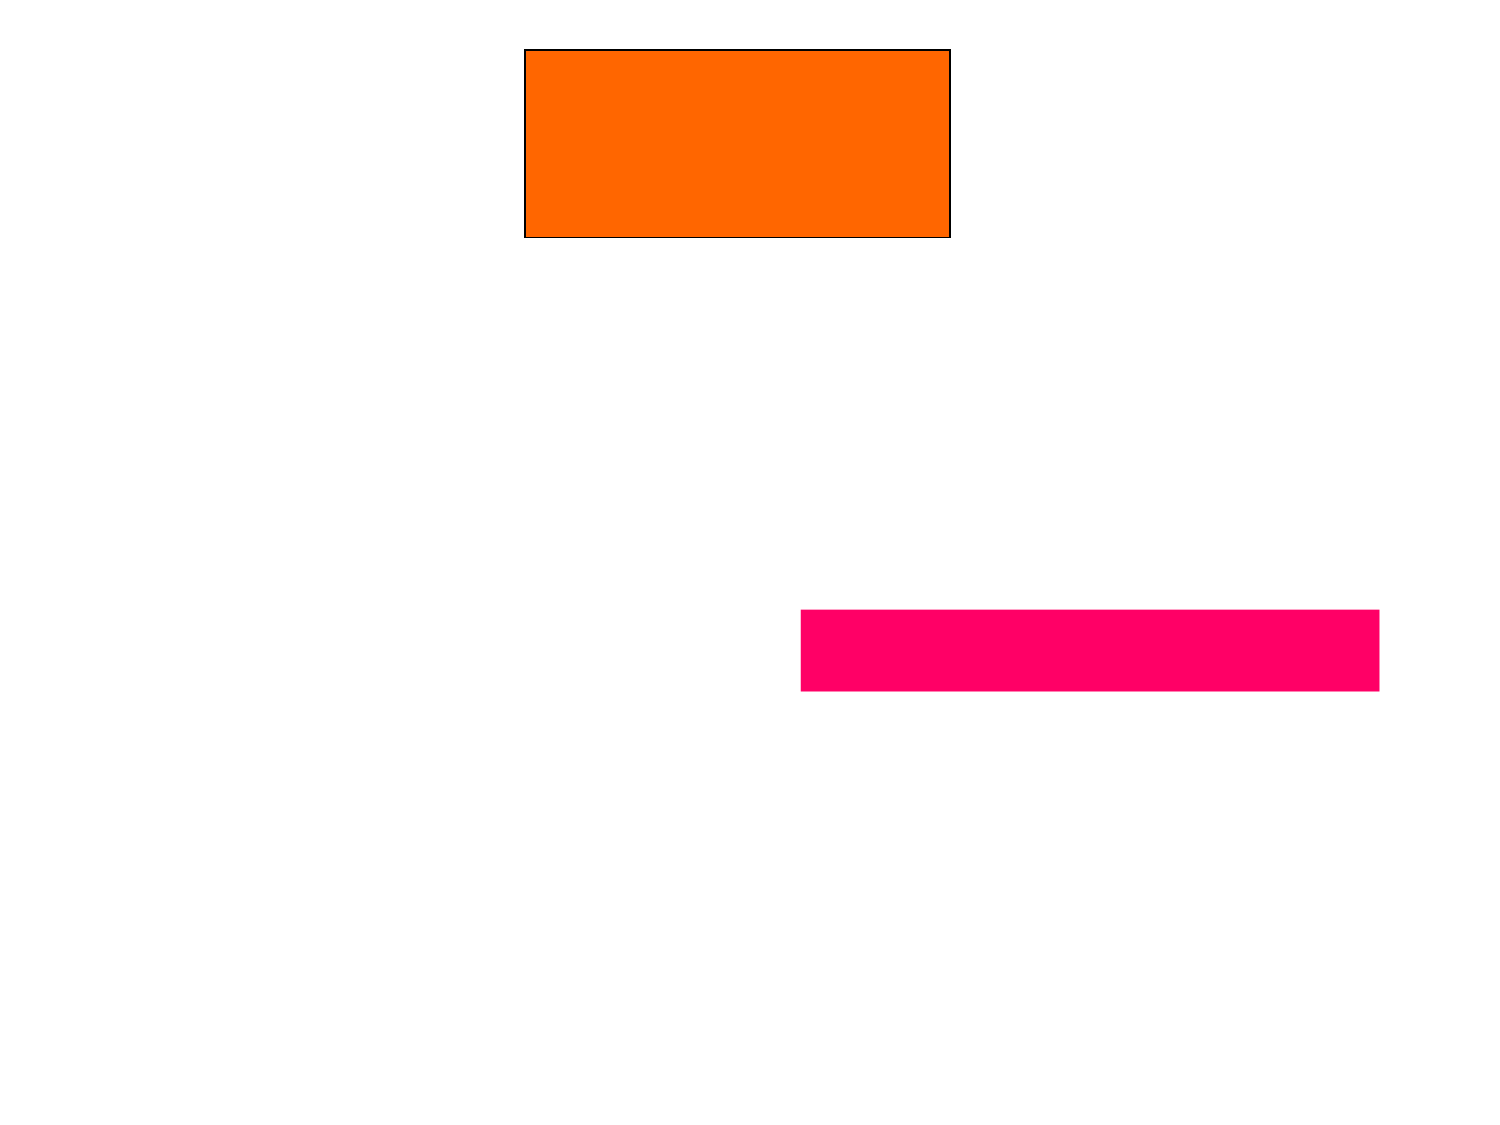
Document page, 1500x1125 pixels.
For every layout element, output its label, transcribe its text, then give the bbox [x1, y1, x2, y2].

title いち [75, 45, 1425, 233]
text_box [525, 50, 950, 238]
list 一 [762, 262, 1425, 1005]
